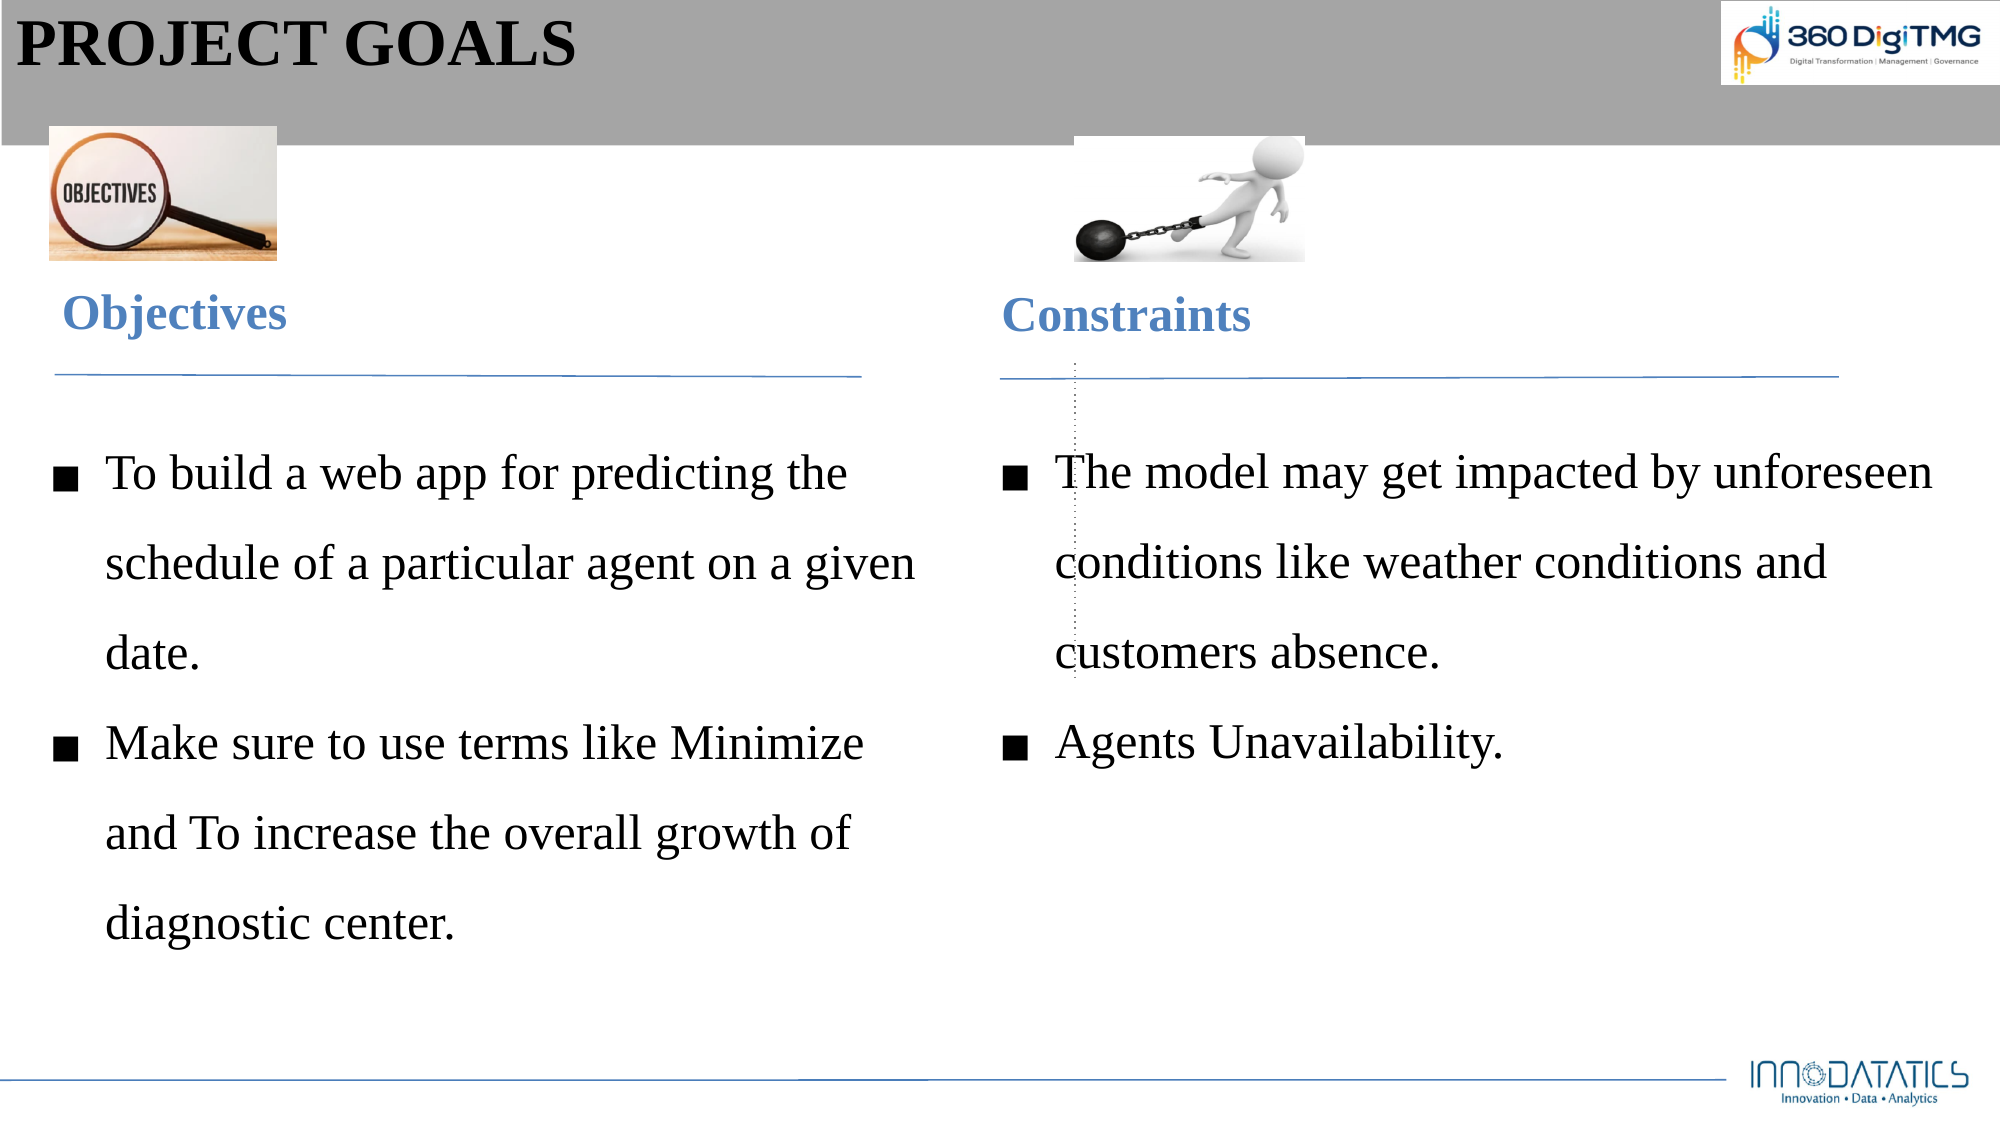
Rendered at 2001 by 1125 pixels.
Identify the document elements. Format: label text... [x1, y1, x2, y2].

picture [1074, 135, 1305, 262]
title PROJECT GOALS [1, 0, 2000, 146]
picture [1748, 1040, 1978, 1123]
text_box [48, 285, 1974, 953]
picture [1721, 1, 2000, 85]
picture [48, 126, 277, 262]
